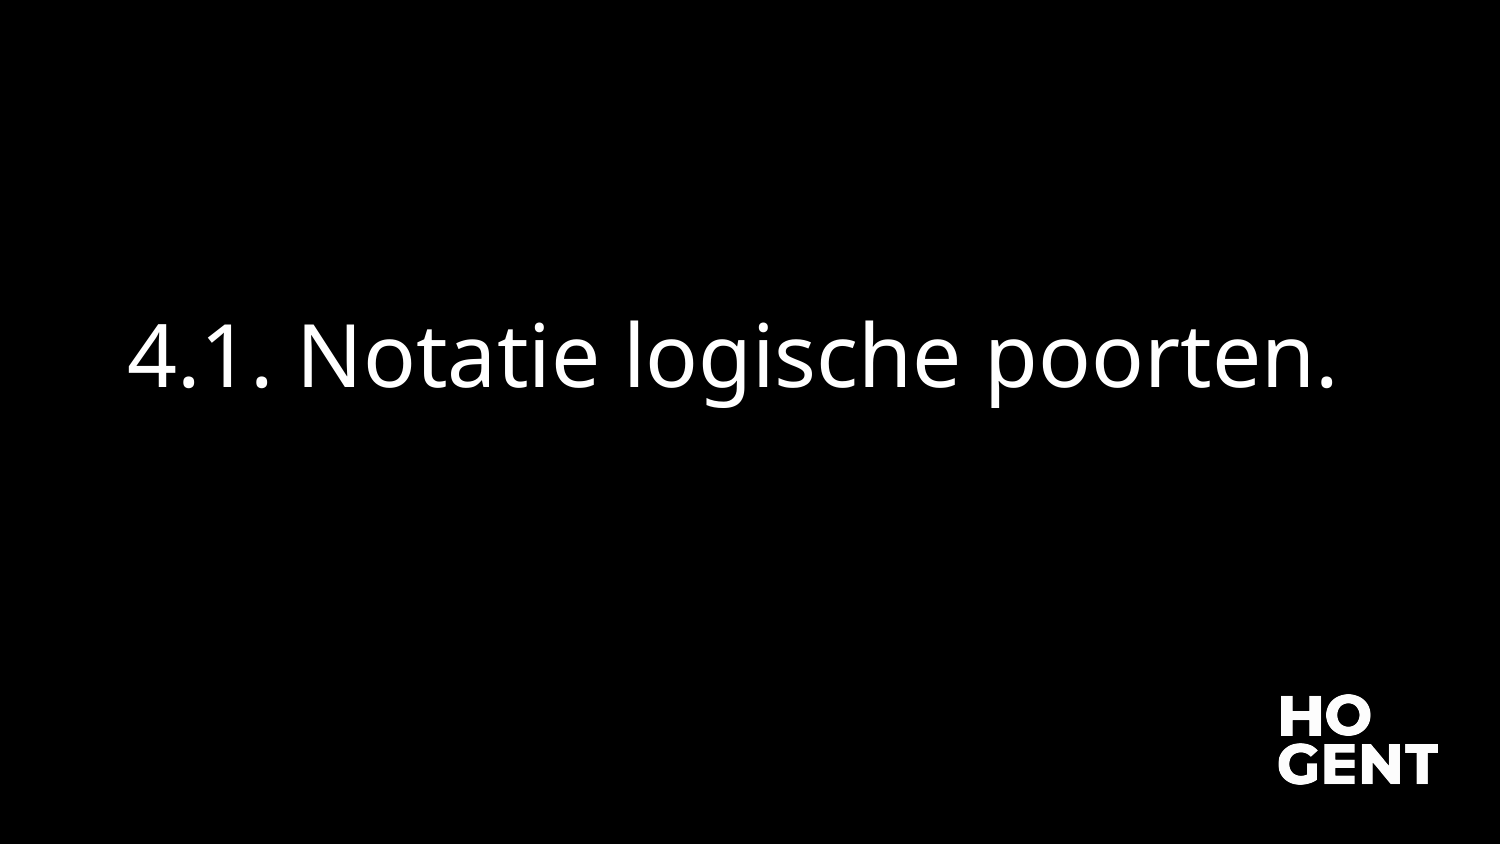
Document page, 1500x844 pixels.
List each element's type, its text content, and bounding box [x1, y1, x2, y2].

title 4.1. Notatie logische poorten. [112, 262, 1388, 443]
